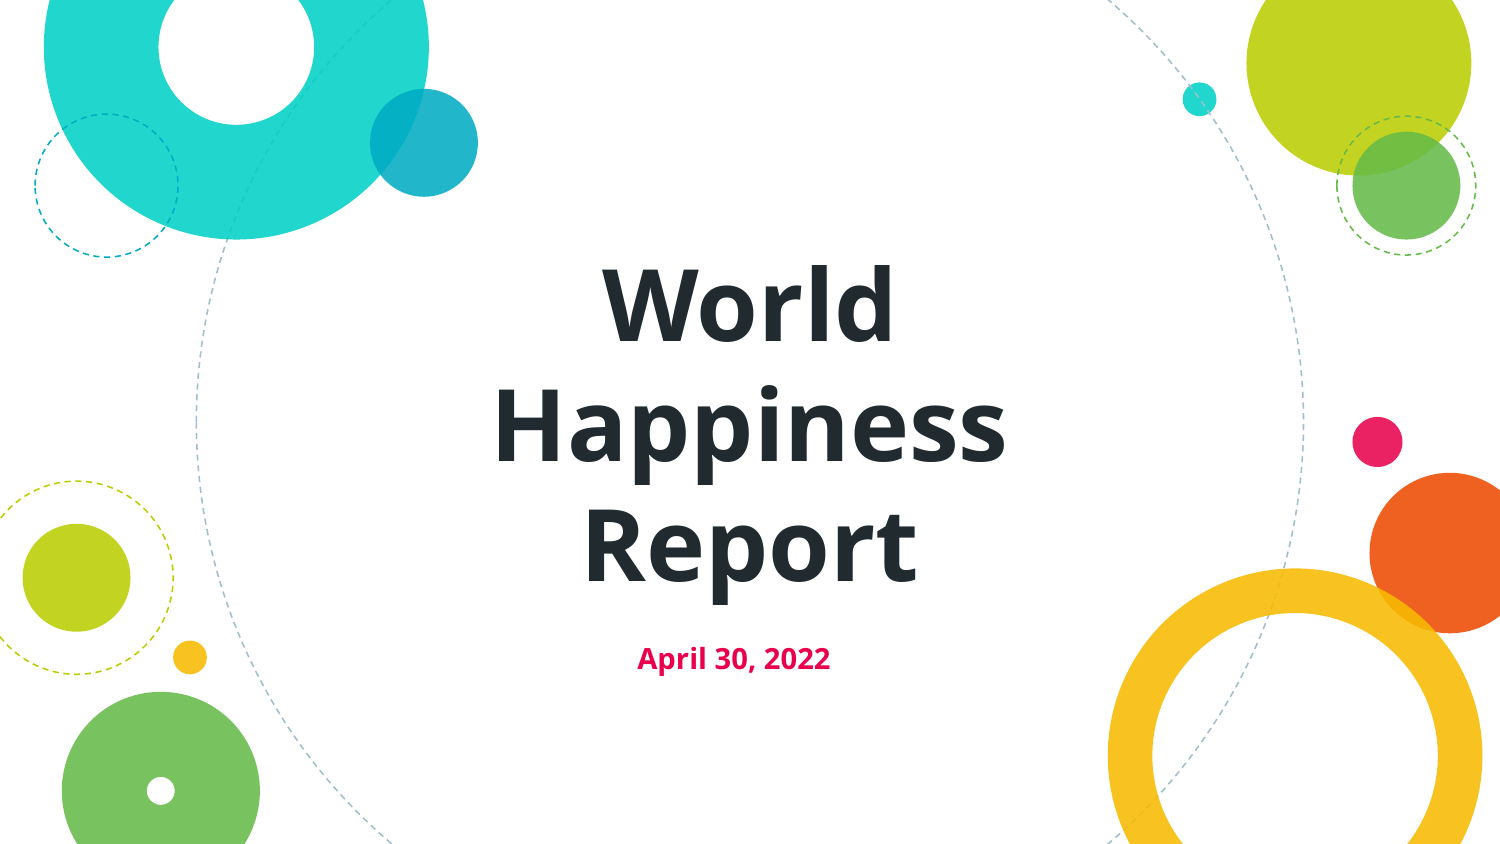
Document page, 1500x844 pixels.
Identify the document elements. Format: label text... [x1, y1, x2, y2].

title World Happiness Report [369, 326, 1130, 517]
text_box April 30, 2022 [622, 633, 878, 683]
